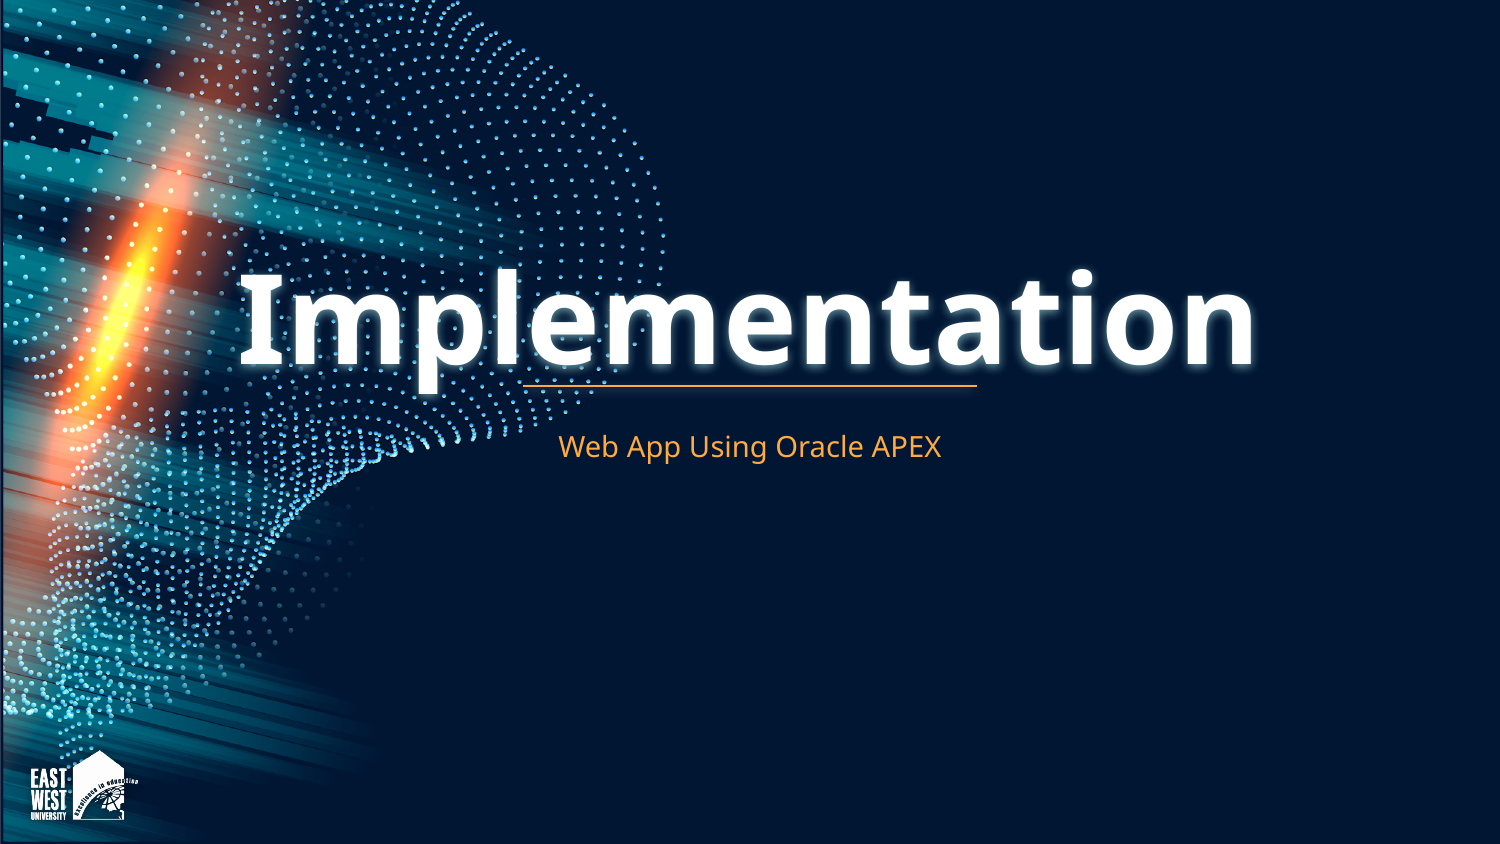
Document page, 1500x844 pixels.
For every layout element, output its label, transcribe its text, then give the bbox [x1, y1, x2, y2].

title Implementation [153, 224, 1347, 387]
picture [0, 0, 1500, 844]
subtitle Web App Using Oracle APEX [407, 413, 1093, 490]
